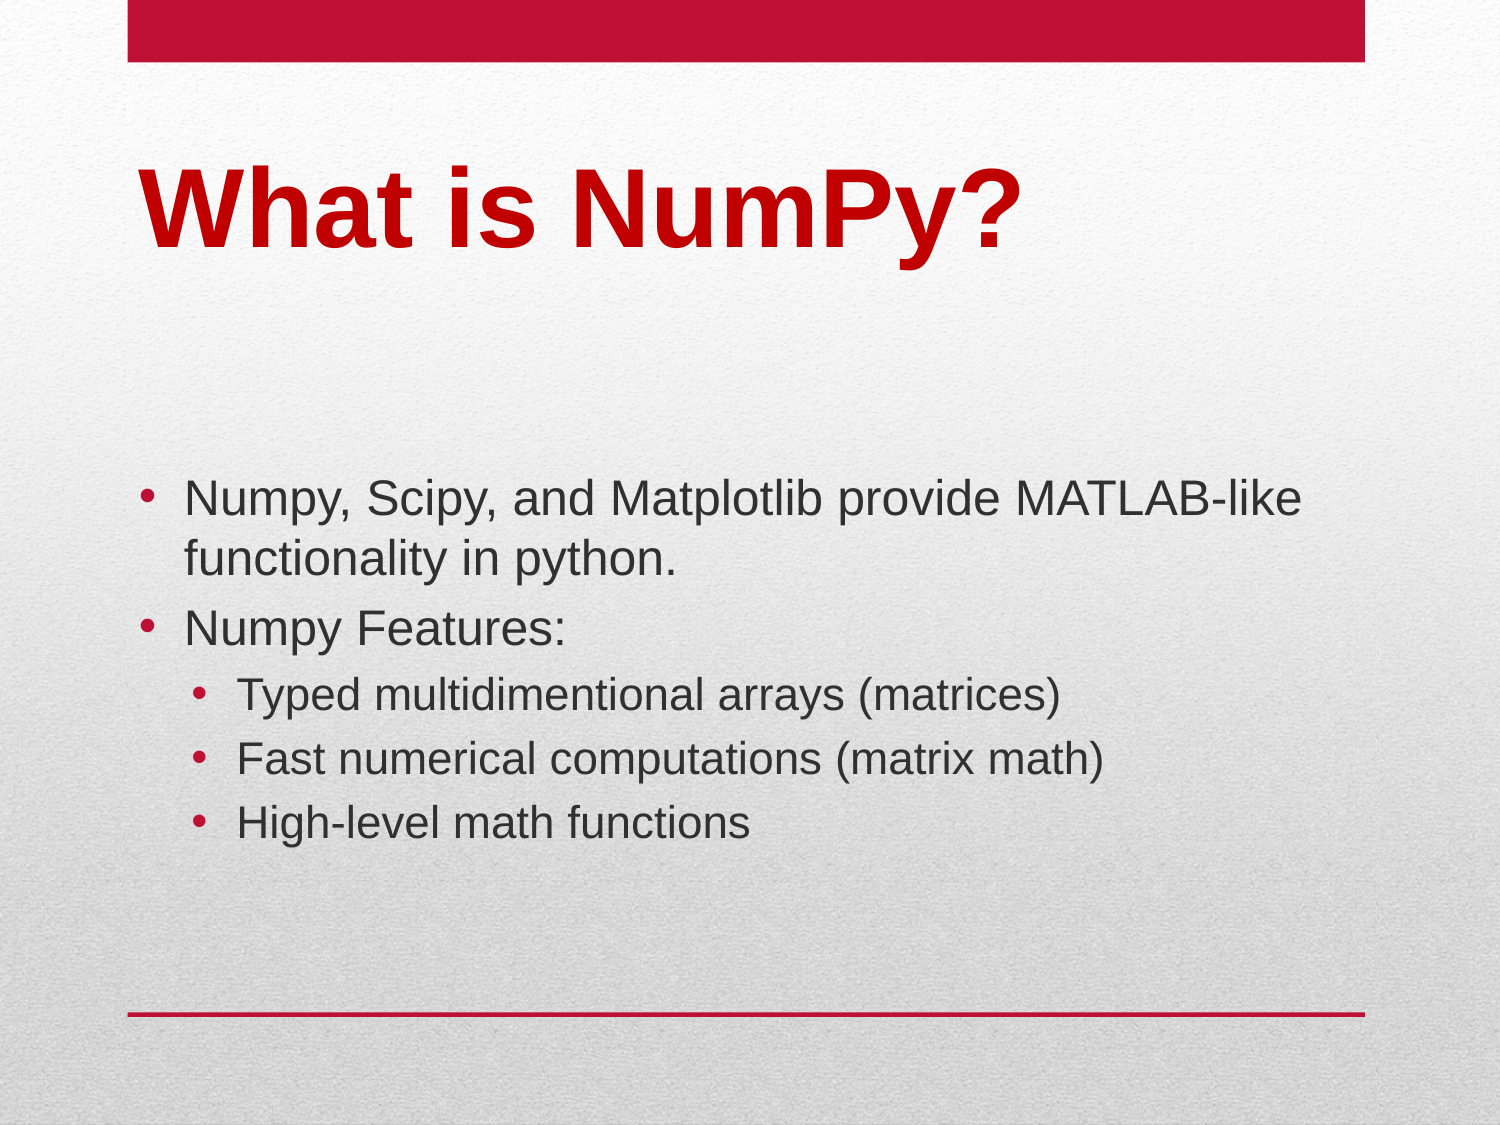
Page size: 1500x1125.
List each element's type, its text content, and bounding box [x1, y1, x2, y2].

list Numpy, Scipy, and Matplotlib provide MATLAB-like functionality in python. Numpy Features: Typed multidimentional arrays (matrices) Fast numerical computations (matrix math) High-level math functions [123, 299, 1400, 1014]
title What is NumPy? [123, 60, 1388, 278]
